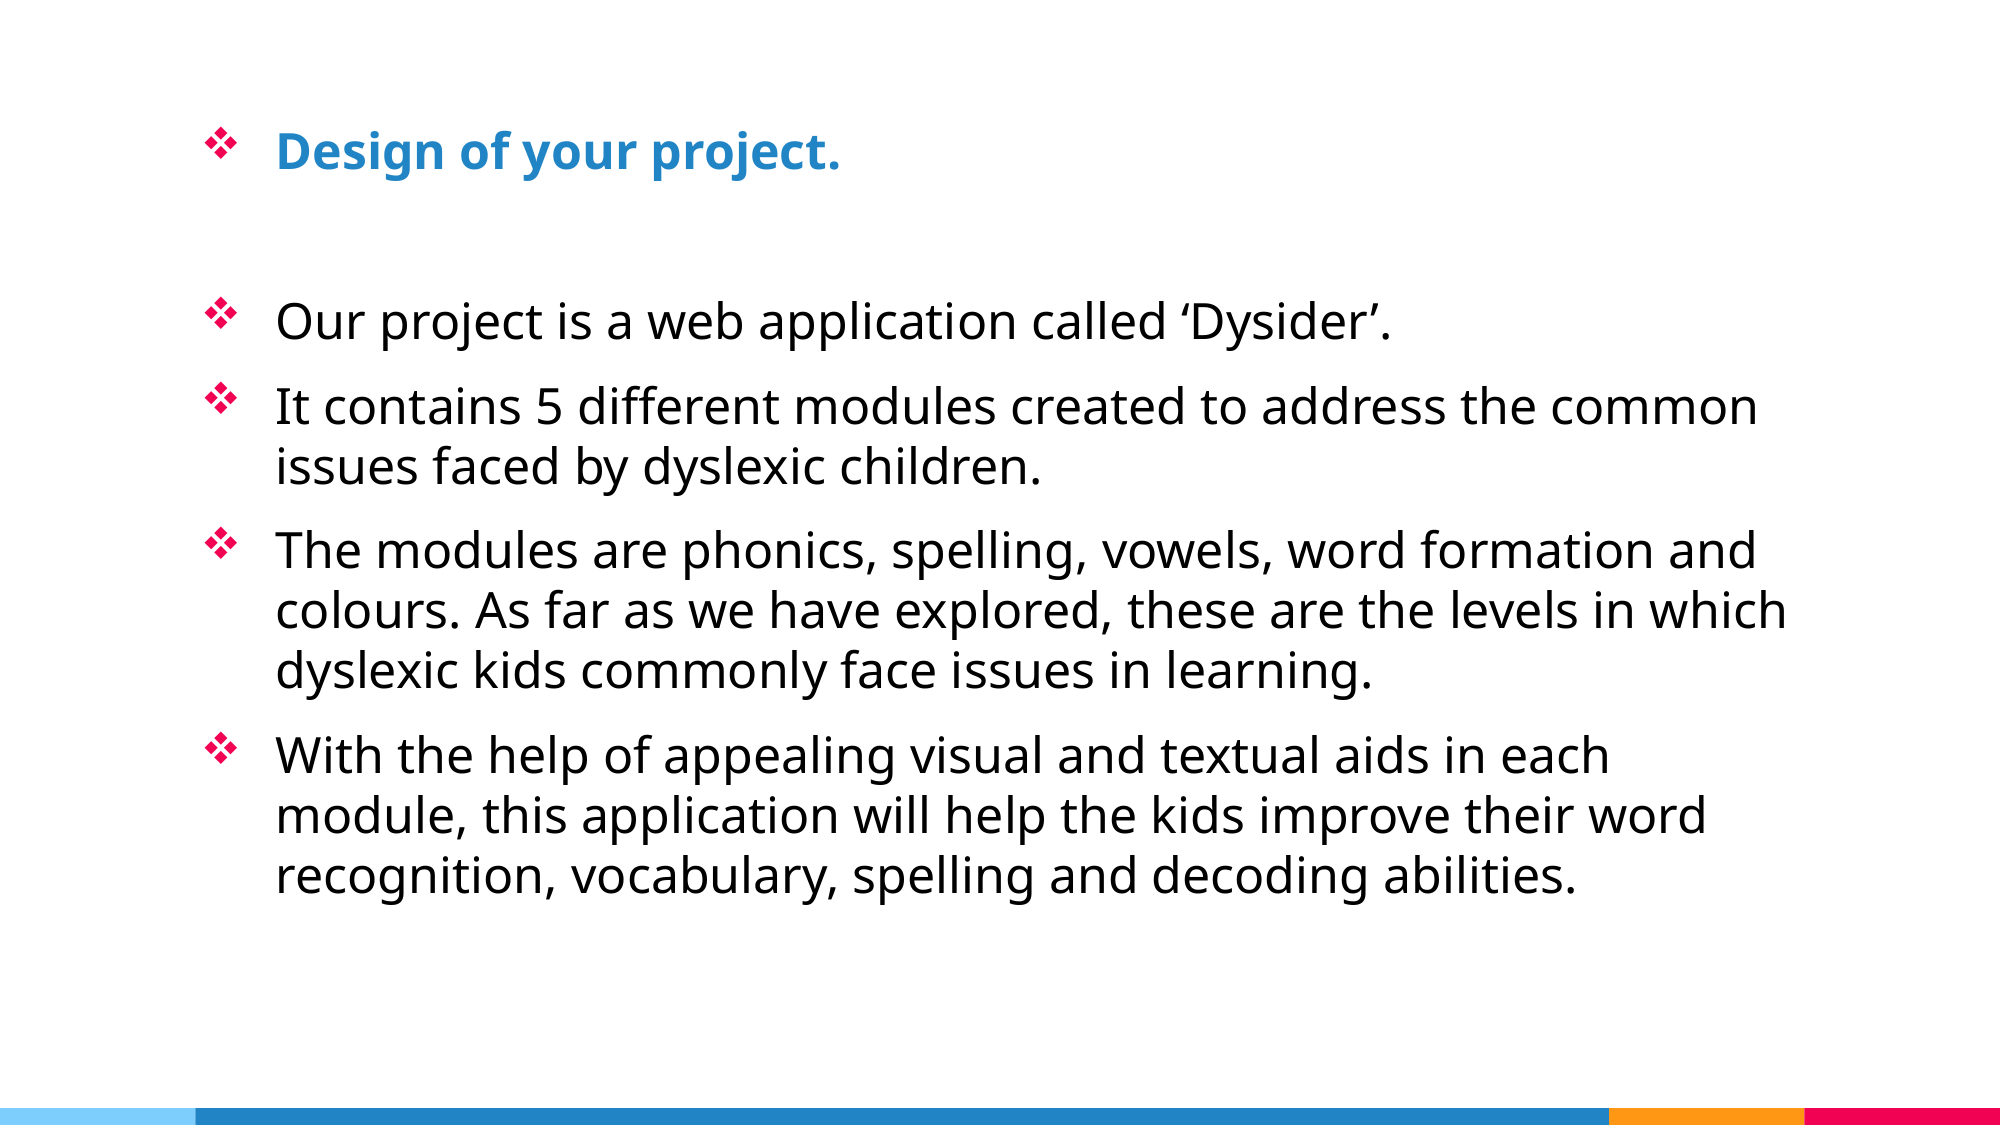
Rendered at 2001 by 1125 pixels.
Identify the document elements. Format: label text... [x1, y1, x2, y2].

text_box Our project is a web application called ‘Dysider’. It contains 5 different modules created to address the common issues faced by dyslexic children. The modules are phonics, spelling, vowels, word formation and colours. As far as we have explored, these are the levels in which dyslexic kids commonly face issues in learning. With the help of appealing visual and textual aids in each module, this application will help the kids improve their word recognition, vocabulary, spelling and decoding abilities. [185, 274, 1810, 1034]
title Design of your project. [185, 86, 1600, 274]
